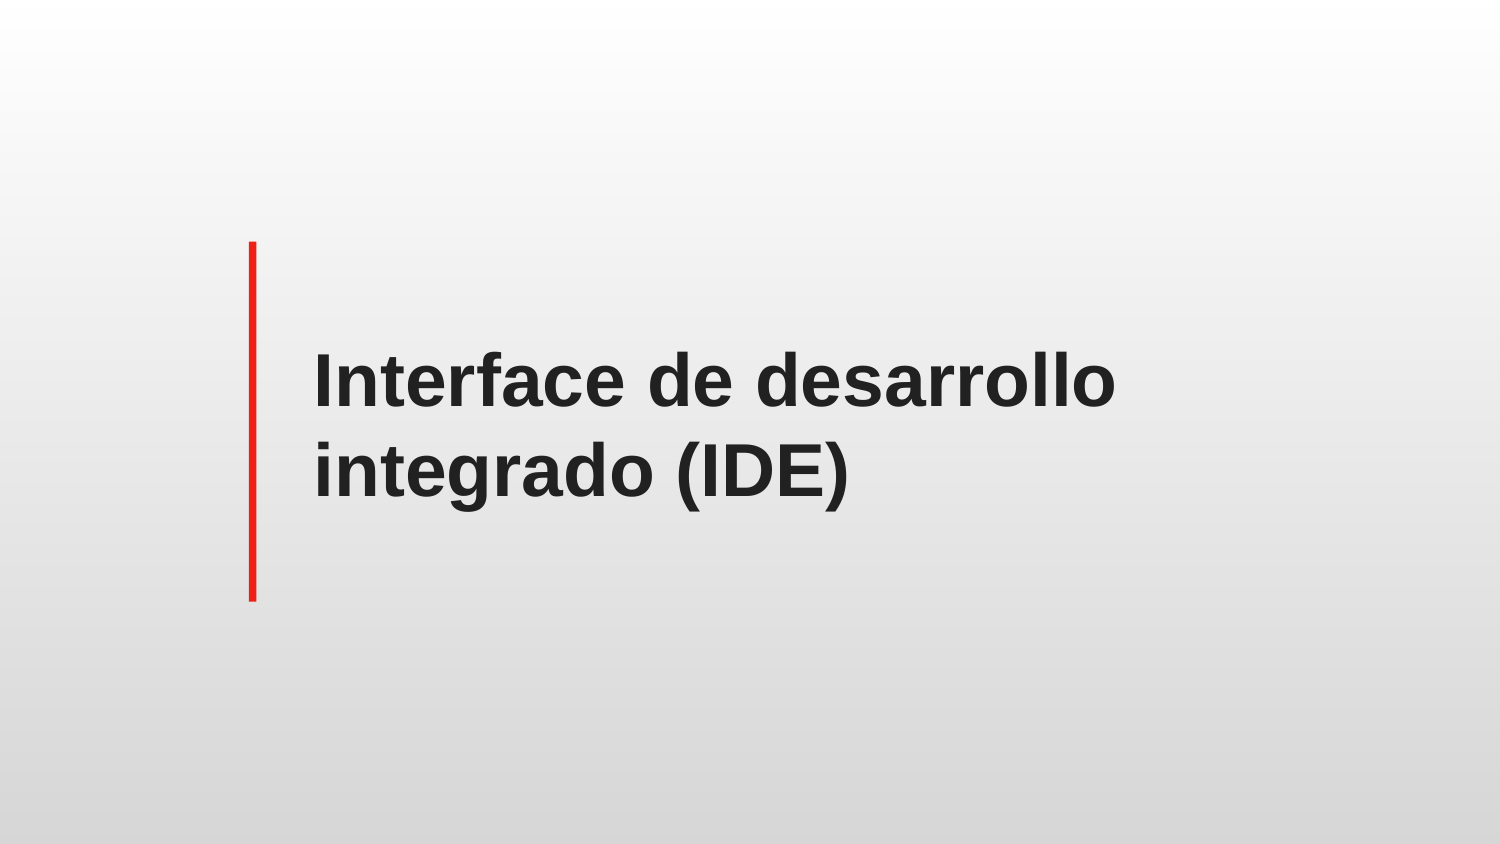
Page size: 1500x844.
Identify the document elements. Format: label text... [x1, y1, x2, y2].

text_box Interface de desarrollo integrado (IDE) [299, 241, 1324, 602]
